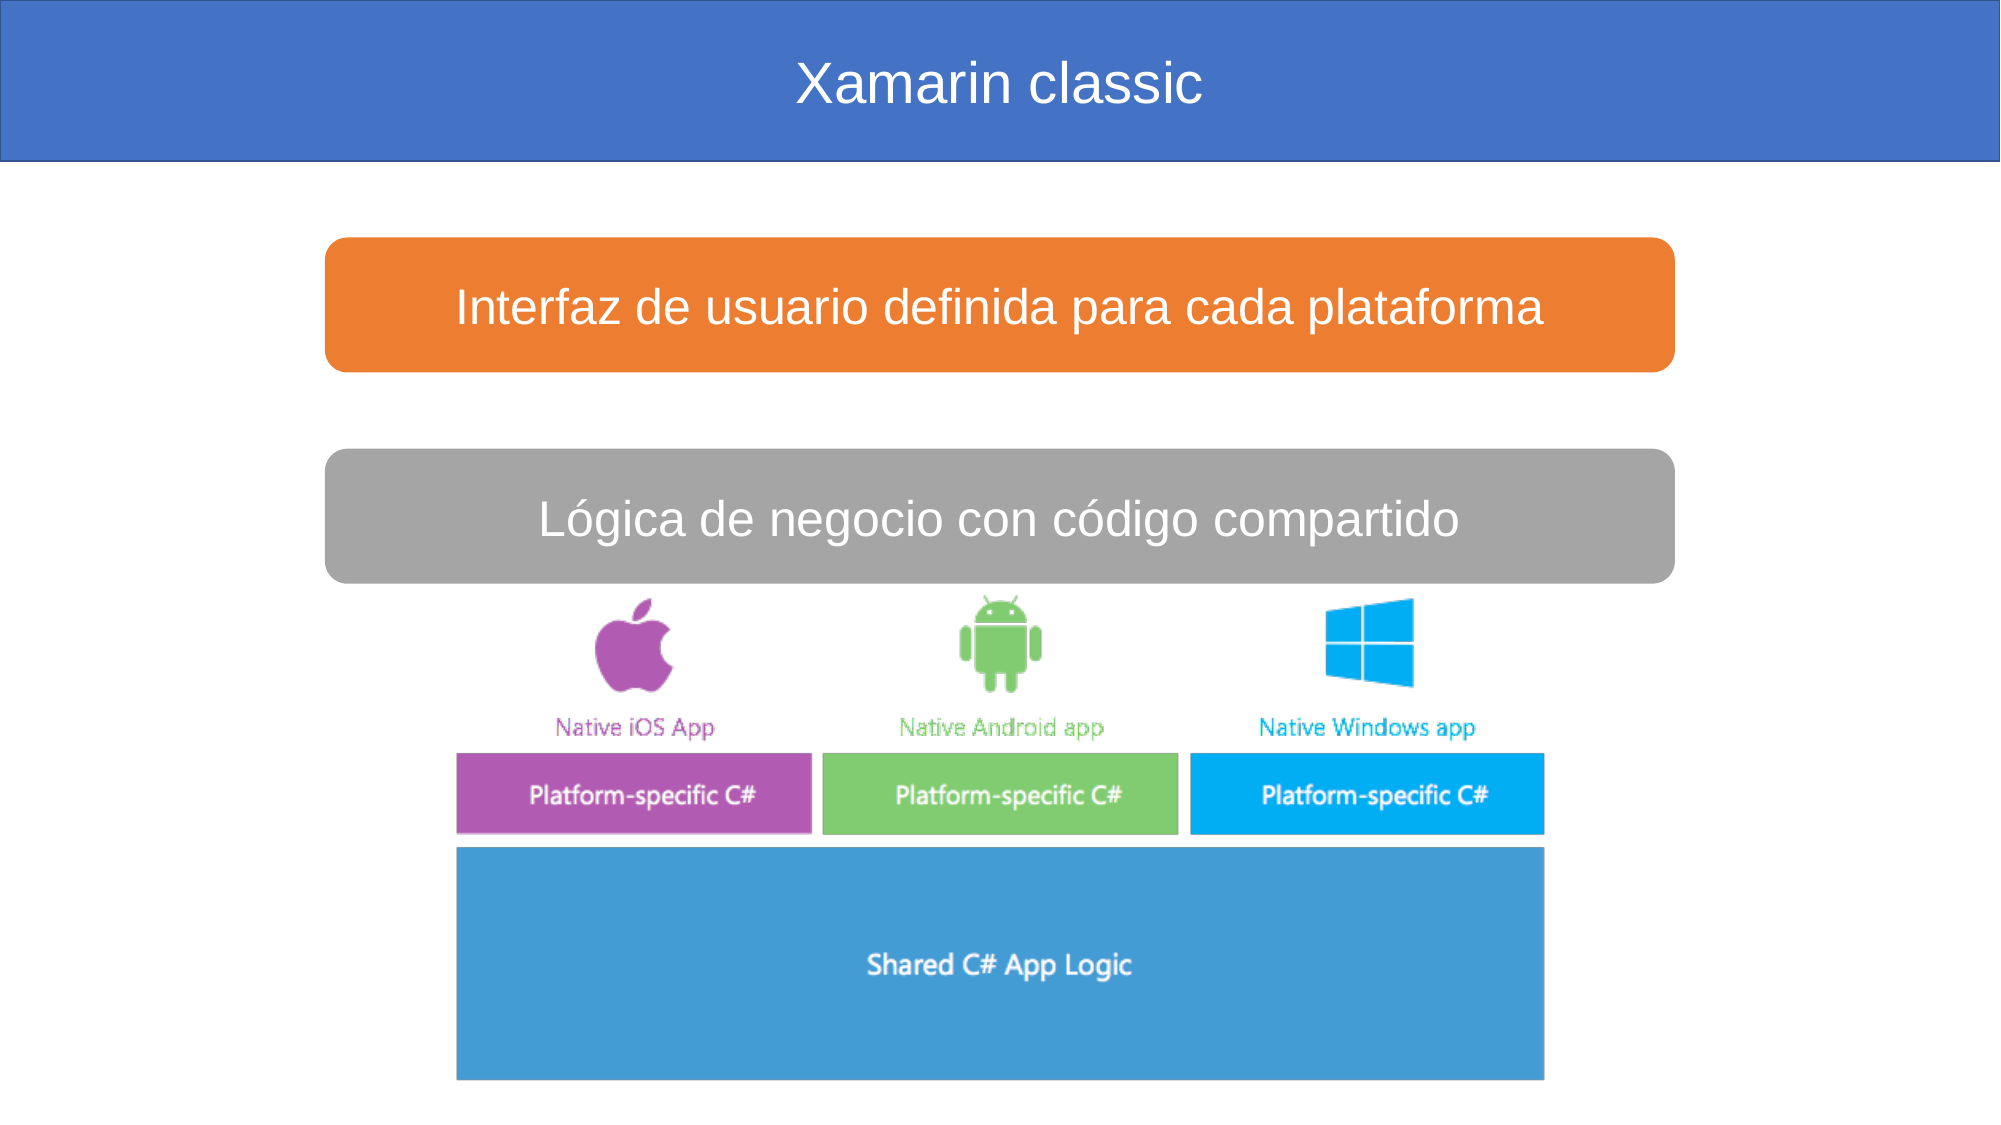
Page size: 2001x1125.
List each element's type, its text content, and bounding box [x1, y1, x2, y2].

text_box Interfaz de usuario definida para cada plataforma [323, 236, 1676, 374]
text_box Xamarin classic [0, 0, 2000, 162]
text_box Lógica de negocio con código compartido [323, 447, 1676, 585]
picture [411, 583, 1589, 1093]
